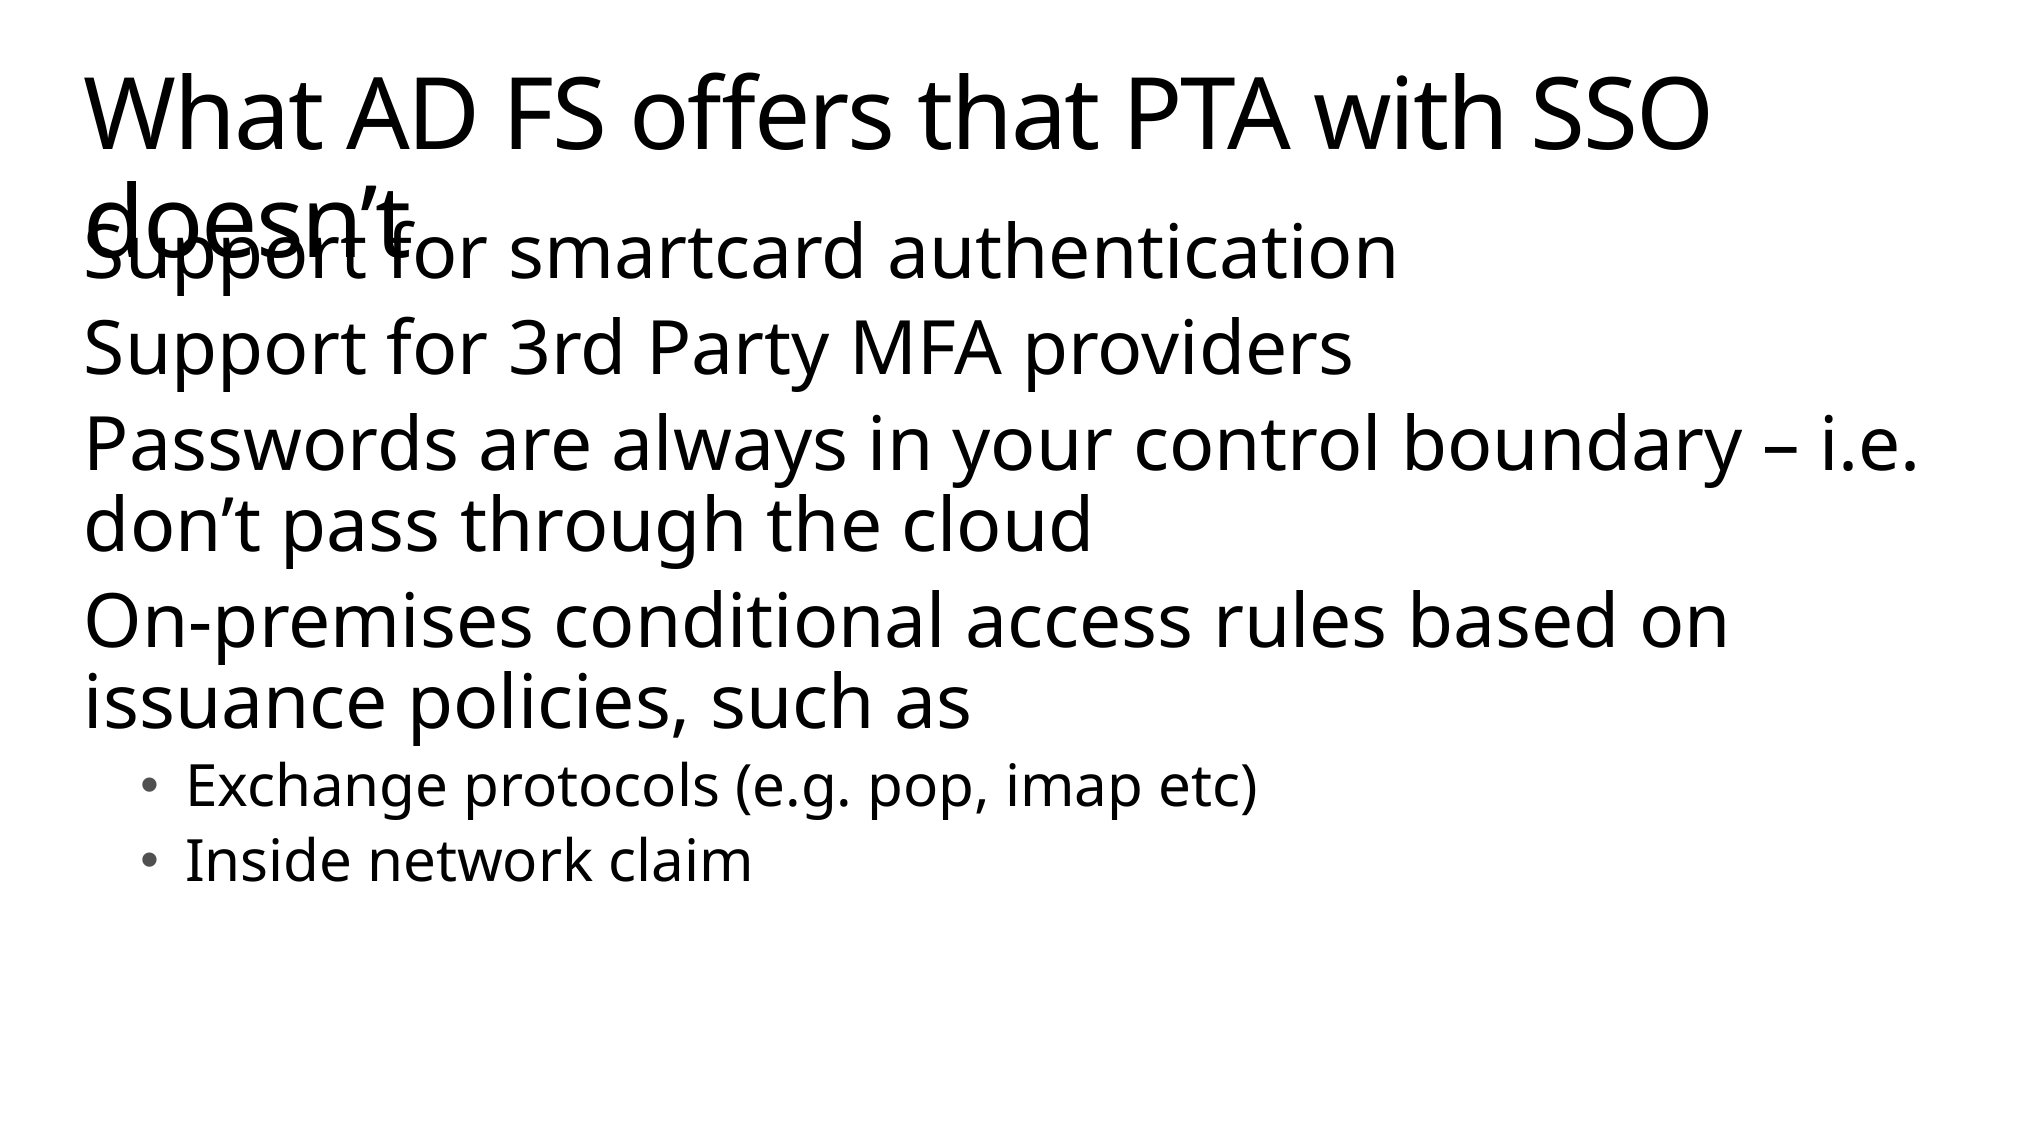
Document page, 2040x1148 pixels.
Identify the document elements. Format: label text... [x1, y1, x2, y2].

list Support for smartcard authentication Support for 3rd Party MFA providers Passwords are always in your control boundary – i.e. don’t pass through the cloud On-premises conditional access rules based on issuance policies, such as Exchange protocols (e.g. pop, imap etc) Inside network claim [60, 199, 1980, 930]
title What AD FS offers that PTA with SSO doesn’t [60, 48, 1980, 199]
